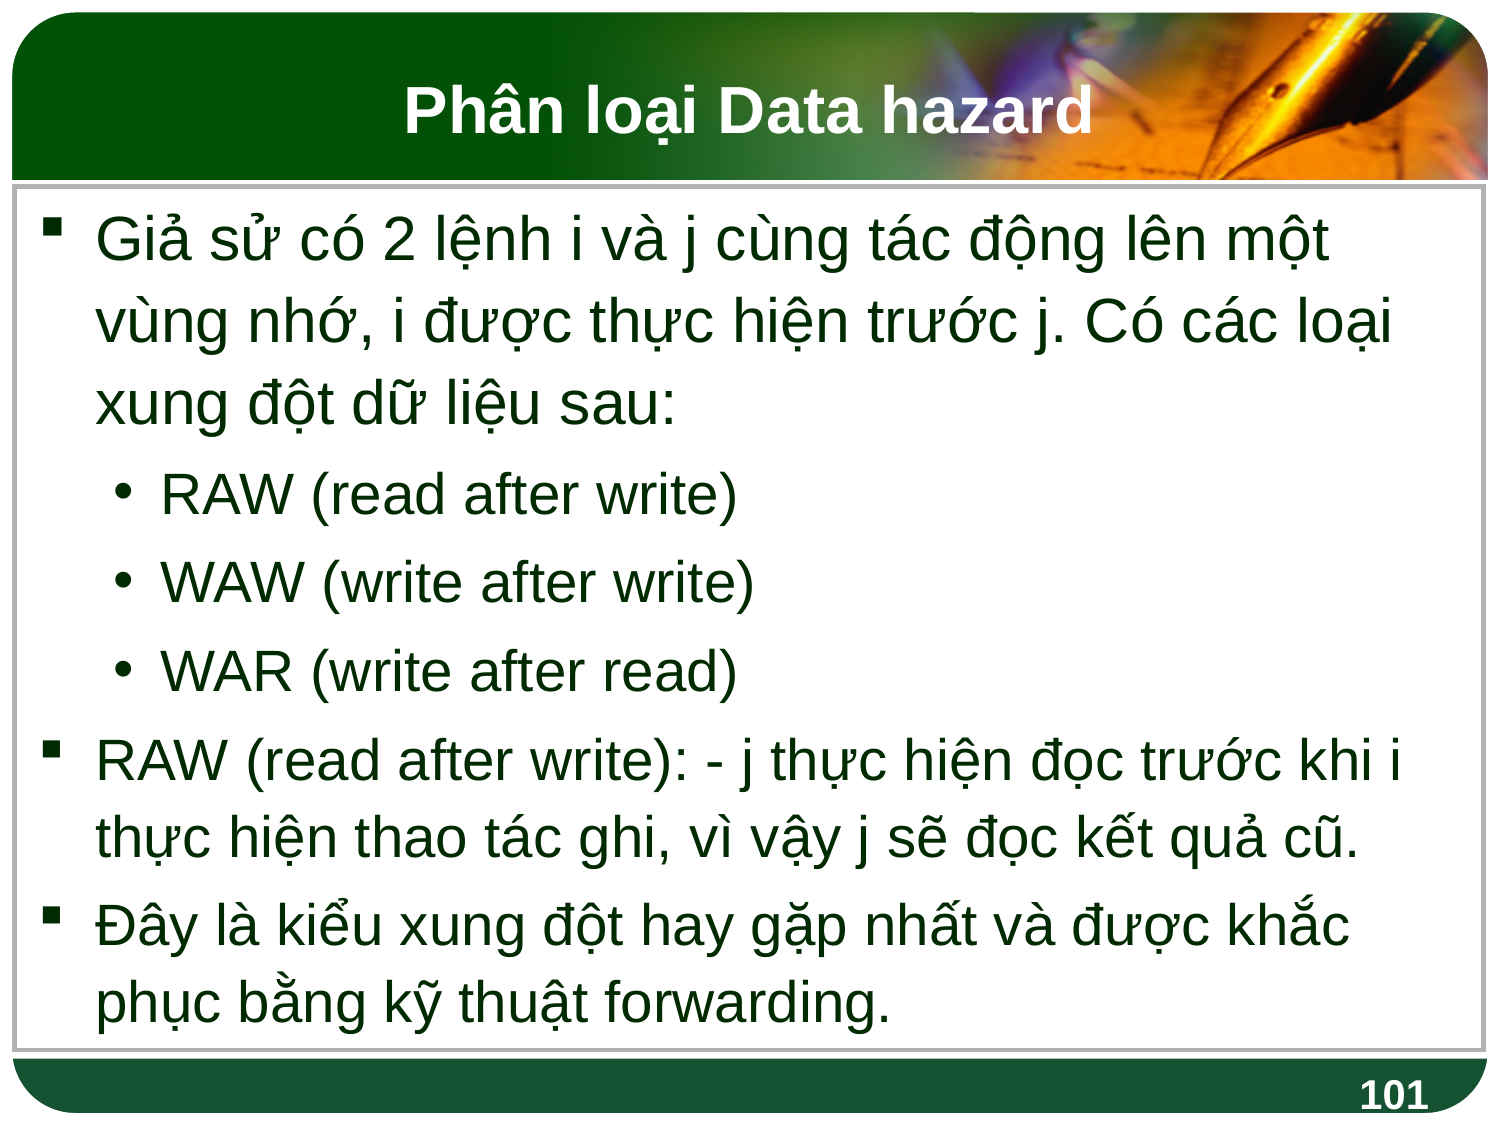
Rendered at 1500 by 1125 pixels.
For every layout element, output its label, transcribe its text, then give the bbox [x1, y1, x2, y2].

list Giả sử có 2 lệnh i và j cùng tác động lên một vùng nhớ, i được thực hiện trước j. Có các loại xung đột dữ liệu sau: RAW (read after write) WAW (write after write) WAR (write after read) RAW (read after write): - j thực hiện đọc trước khi i thực hiện thao tác ghi, vì vậy j sẽ đọc kết quả cũ. Đây là kiểu xung đột hay gặp nhất và được khắc phục bằng kỹ thuật forwarding. [23, 182, 1484, 1033]
title Phân loại Data hazard [103, 59, 1397, 163]
picture [13, 13, 1487, 180]
